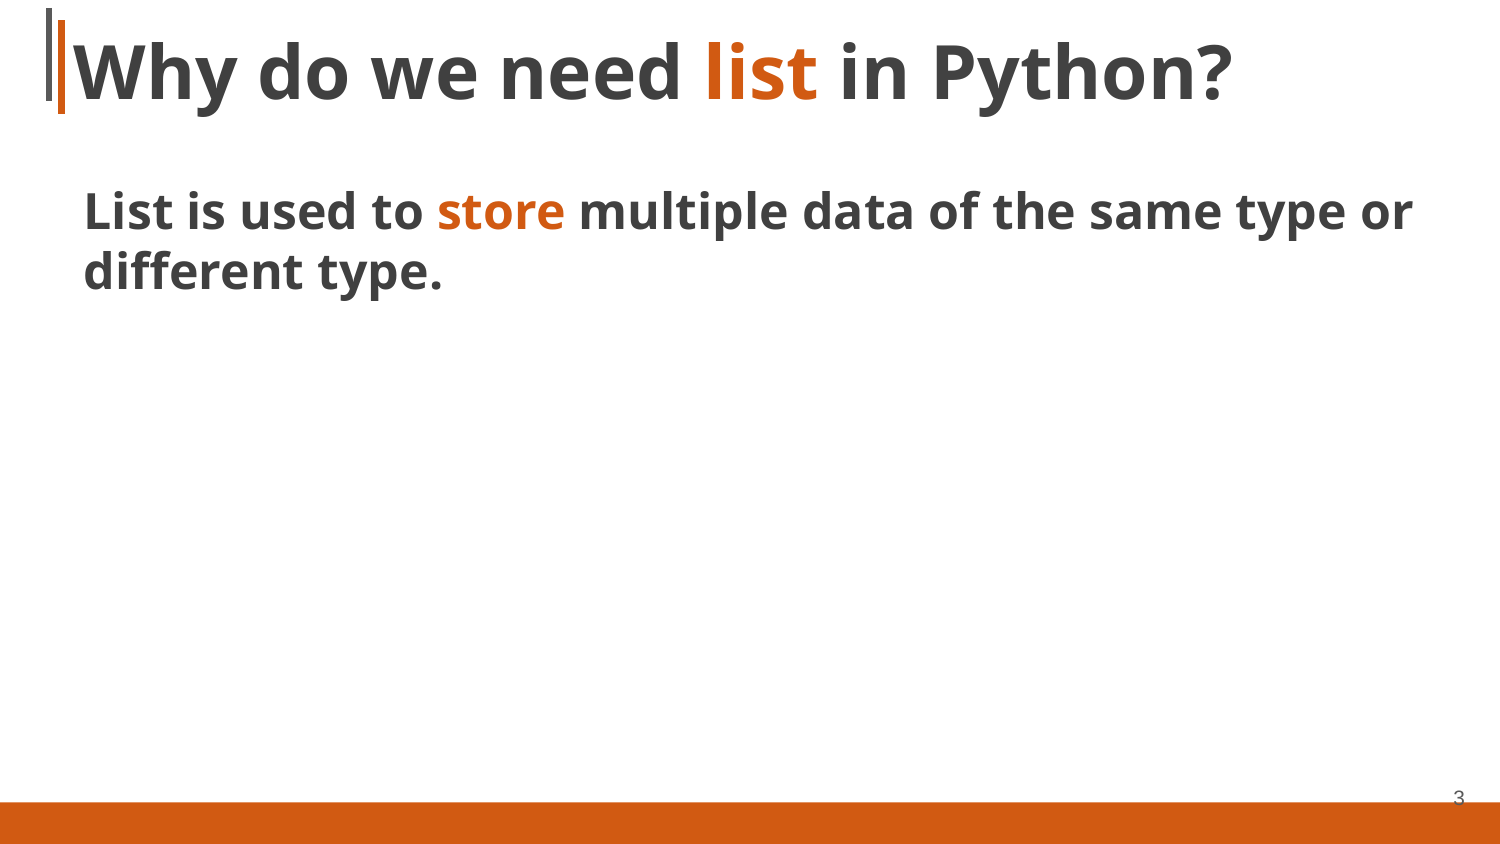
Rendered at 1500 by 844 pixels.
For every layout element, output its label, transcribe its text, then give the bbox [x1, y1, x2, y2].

text_box [0, 802, 1500, 844]
slide_number 3 [1389, 764, 1480, 830]
subtitle List is used to store multiple data of the same type or different type. [68, 164, 1432, 320]
title Why do we need list in Python? [0, 0, 1500, 130]
